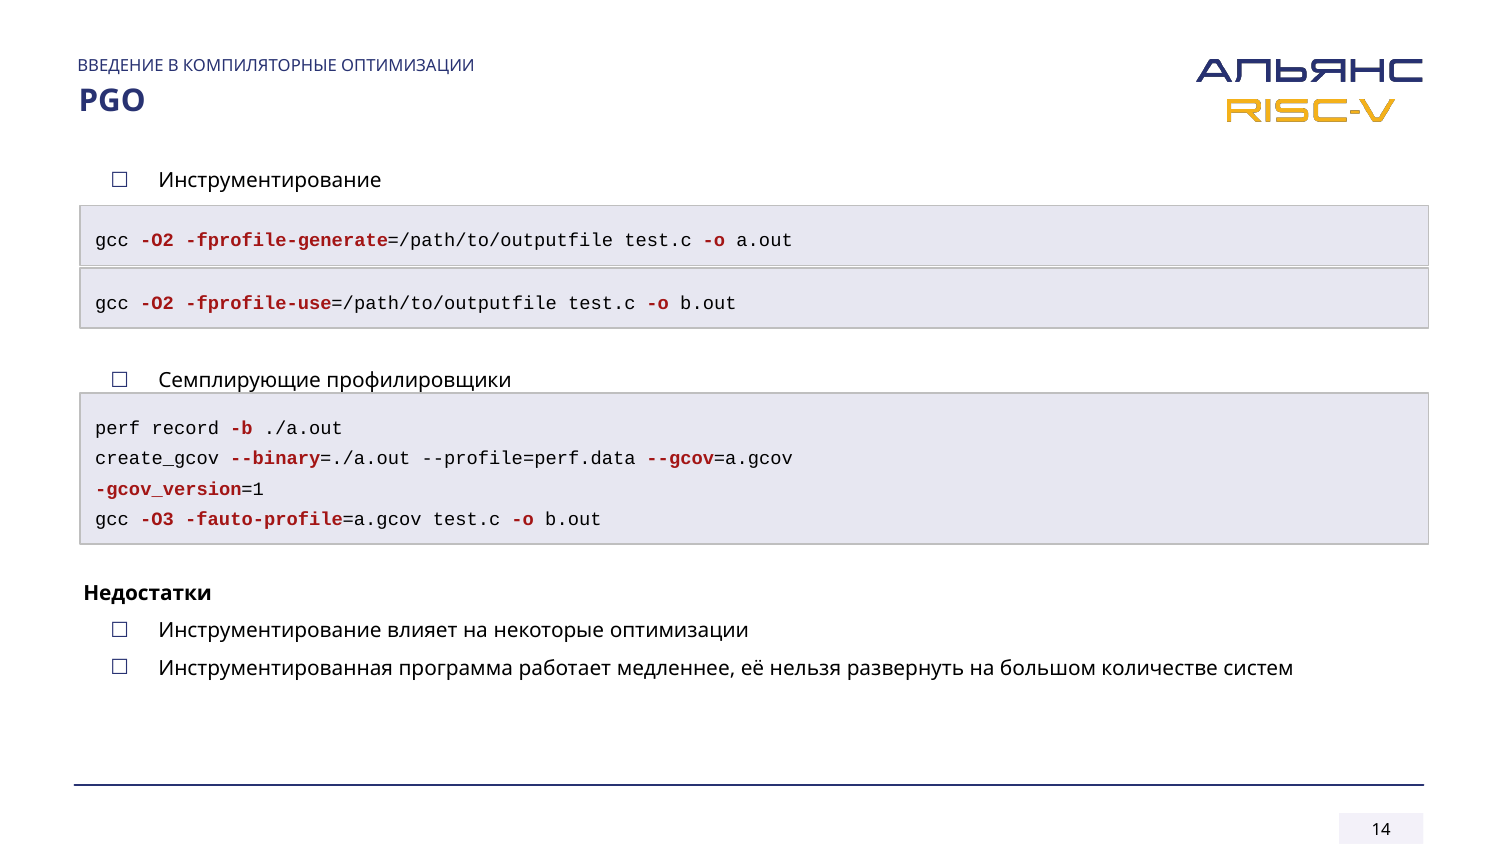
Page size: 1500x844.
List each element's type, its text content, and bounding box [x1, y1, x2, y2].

text_box perf record -b ./a.out create_gcov --binary=./a.out --profile=perf.data --gcov=a.gcov -gcov_version=1 gcc -O3 -fauto-profile=a.gcov test.c -o b.out [80, 392, 1429, 545]
text_box Инструментирование [83, 154, 1423, 192]
text_box Недостатки Инструментирование влияет на некоторые оптимизации Инструментированная программа работает медленнее, её нельзя развернуть на большом количестве систем [83, 566, 1423, 680]
text_box Семплирующие профилировщики [83, 329, 1423, 392]
picture [1196, 59, 1424, 122]
text_box PGO [67, 80, 1192, 124]
text_box gcc -O2 -fprofile-use=/path/to/outputfile test.c -o b.out [80, 267, 1429, 329]
text_box ‹#› [1339, 813, 1424, 844]
text_box gcc -O2 -fprofile-generate=/path/to/outputfile test.c -o a.out [80, 205, 1429, 266]
text_box ВВЕДЕНИЕ В КОМПИЛЯТОРНЫЕ ОПТИМИЗАЦИИ [66, 48, 1196, 80]
